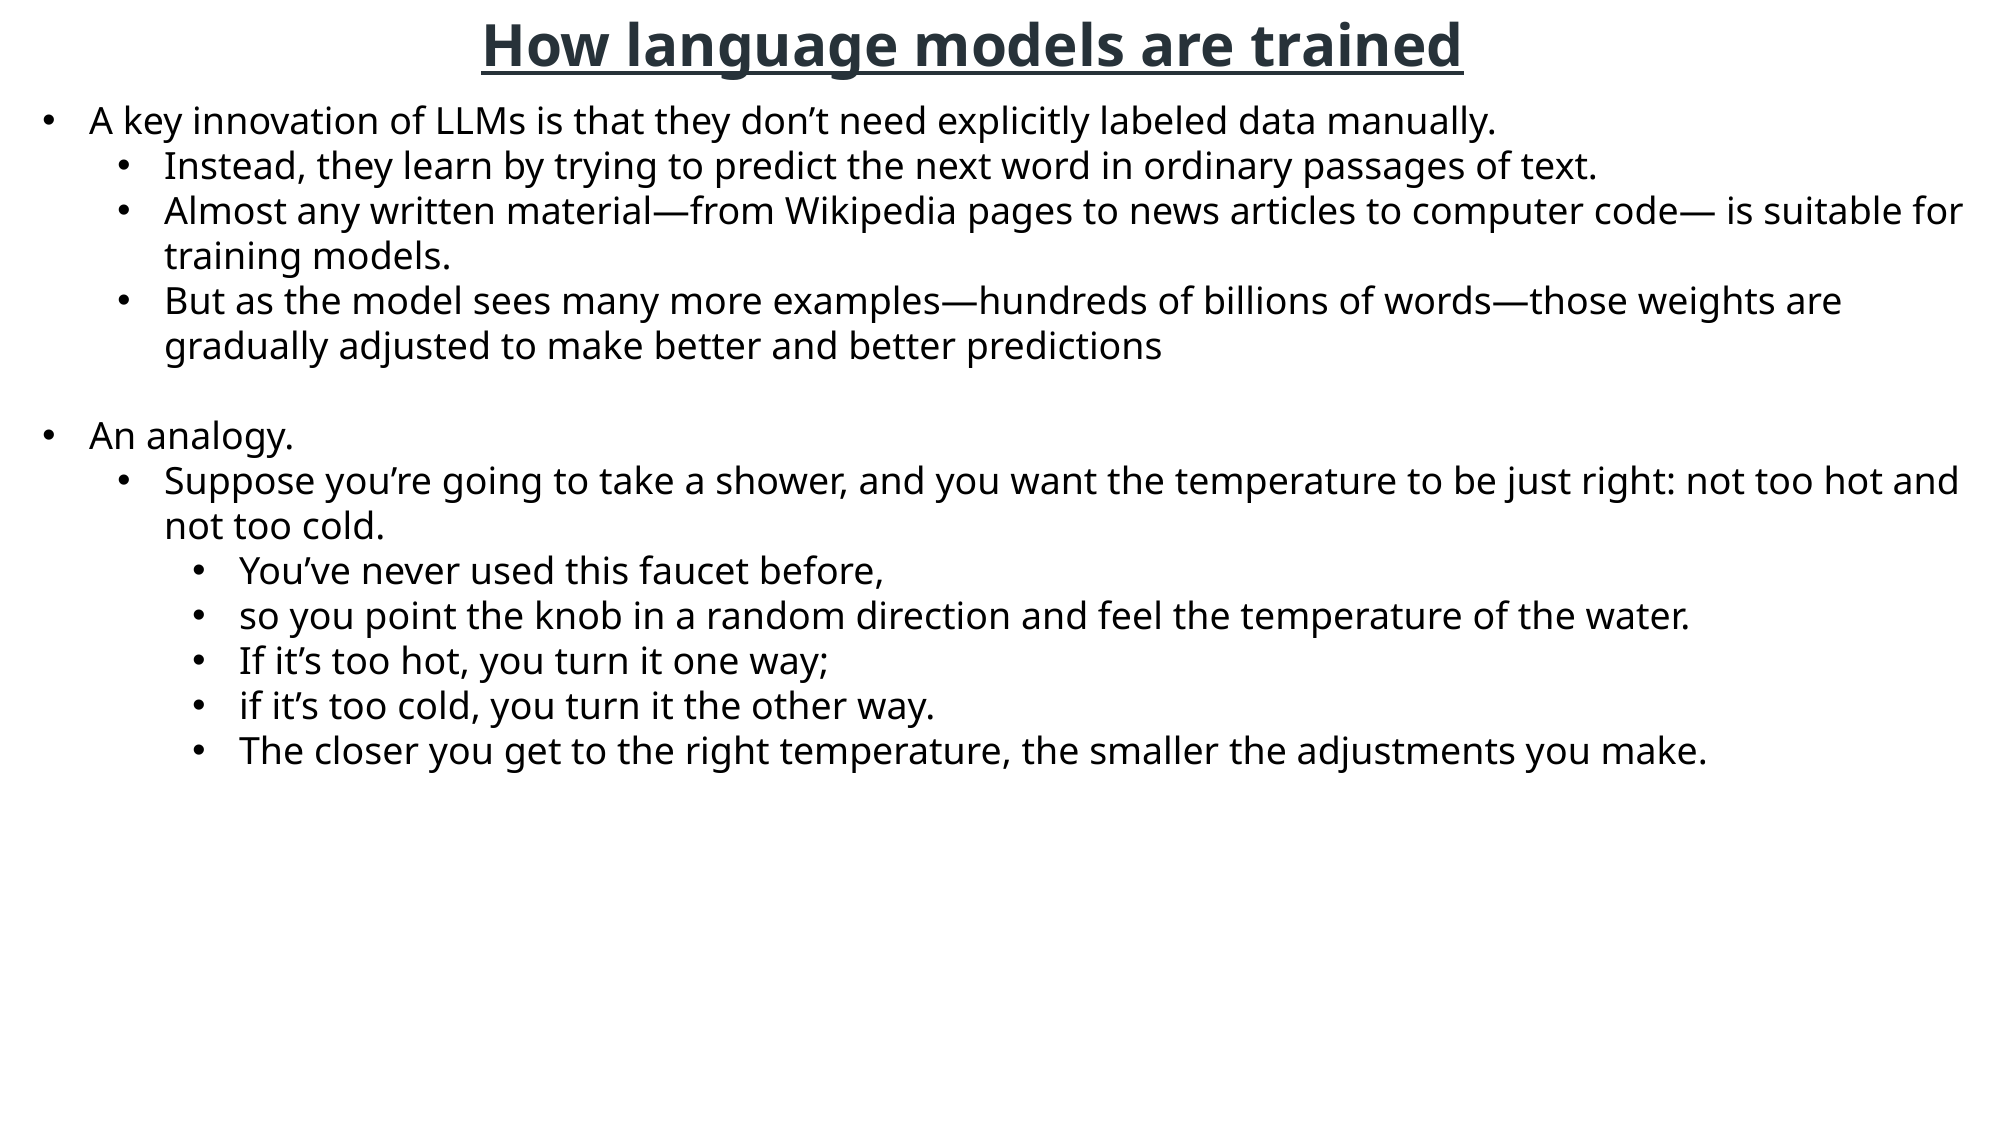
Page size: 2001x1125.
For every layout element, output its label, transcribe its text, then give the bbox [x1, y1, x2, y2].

title How language models are trained [82, 0, 1863, 89]
text_box A key innovation of LLMs is that they don’t need explicitly labeled data manually. Instead, they learn by trying to predict the next word in ordinary passages of text. Almost any written material—from Wikipedia pages to news articles to computer code— is suitable for training models. But as the model sees many more examples—hundreds of billions of words—those weights are gradually adjusted to make better and better predictions An analogy. Suppose you’re going to take a shower, and you want the temperature to be just right: not too hot and not too cold. You’ve never used this faucet before, so you point the knob in a random direction and feel the temperature of the water. If it’s too hot, you turn it one way; if it’s too cold, you turn it the other way. The closer you get to the right temperature, the smaller the adjustments you make. [27, 89, 2000, 780]
